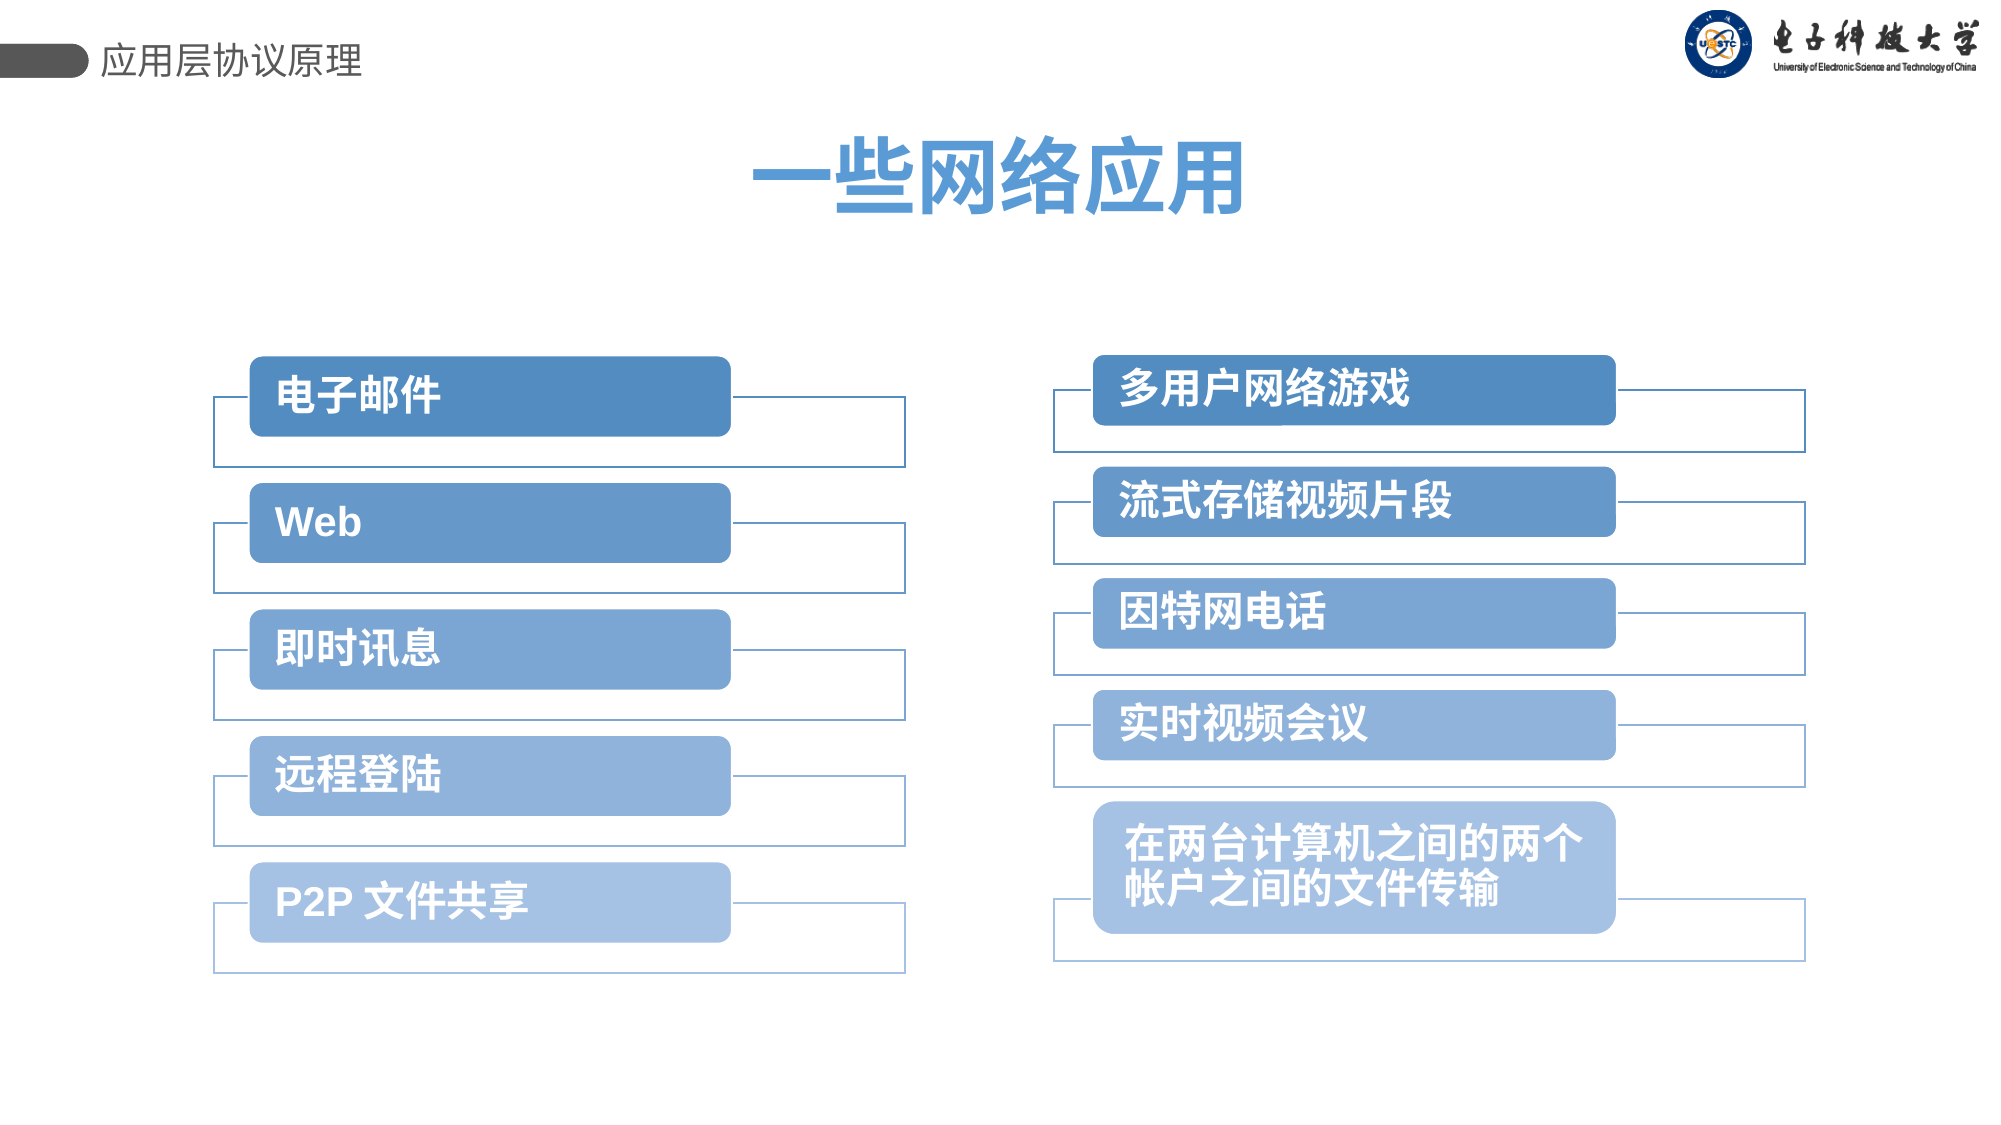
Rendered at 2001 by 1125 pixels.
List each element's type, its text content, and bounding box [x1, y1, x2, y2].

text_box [1054, 337, 1805, 977]
text_box 一些网络应用 [735, 116, 1265, 232]
picture [1685, 10, 1979, 78]
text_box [213, 337, 905, 991]
text_box 应用层协议原理 [100, 28, 450, 91]
